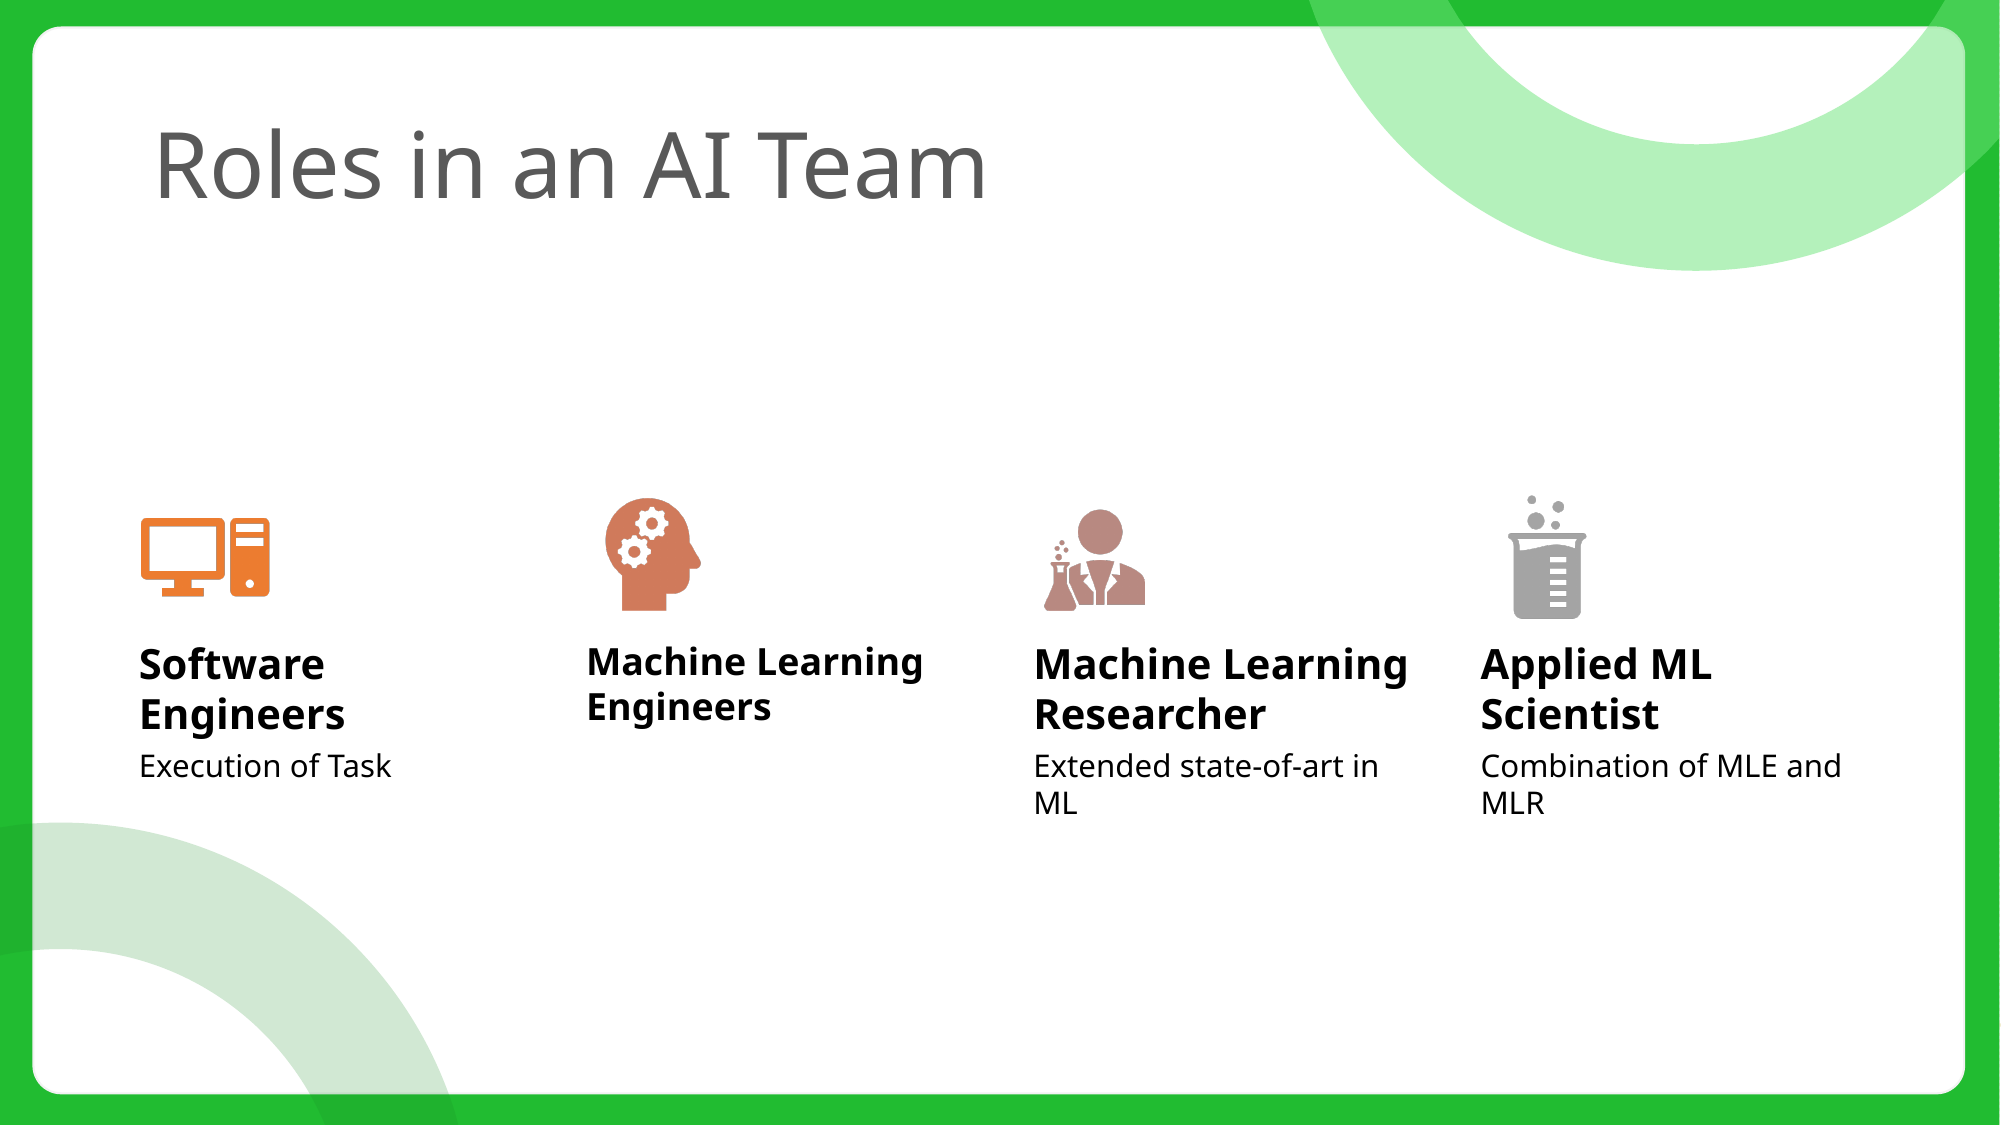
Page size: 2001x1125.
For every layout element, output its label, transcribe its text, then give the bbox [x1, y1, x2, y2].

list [137, 299, 1863, 1014]
title Roles in an AI Team [137, 59, 1863, 278]
